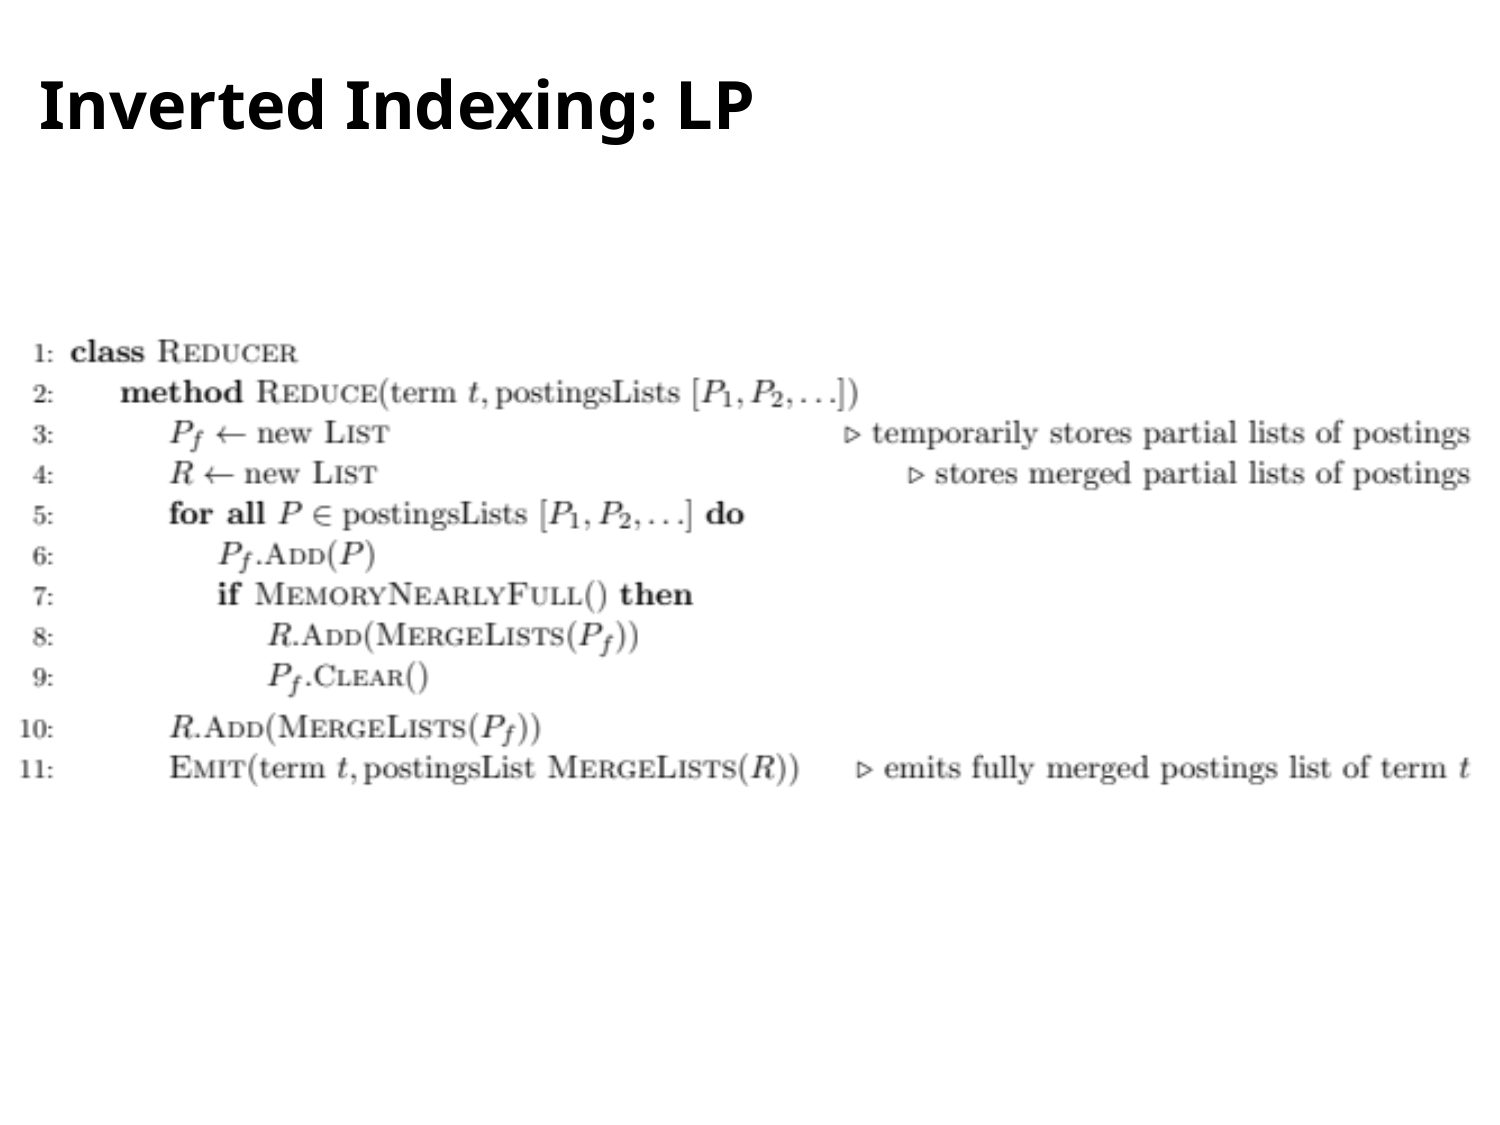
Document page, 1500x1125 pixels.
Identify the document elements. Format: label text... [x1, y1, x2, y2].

picture [11, 319, 1490, 788]
title Inverted Indexing: LP [24, 18, 1451, 188]
